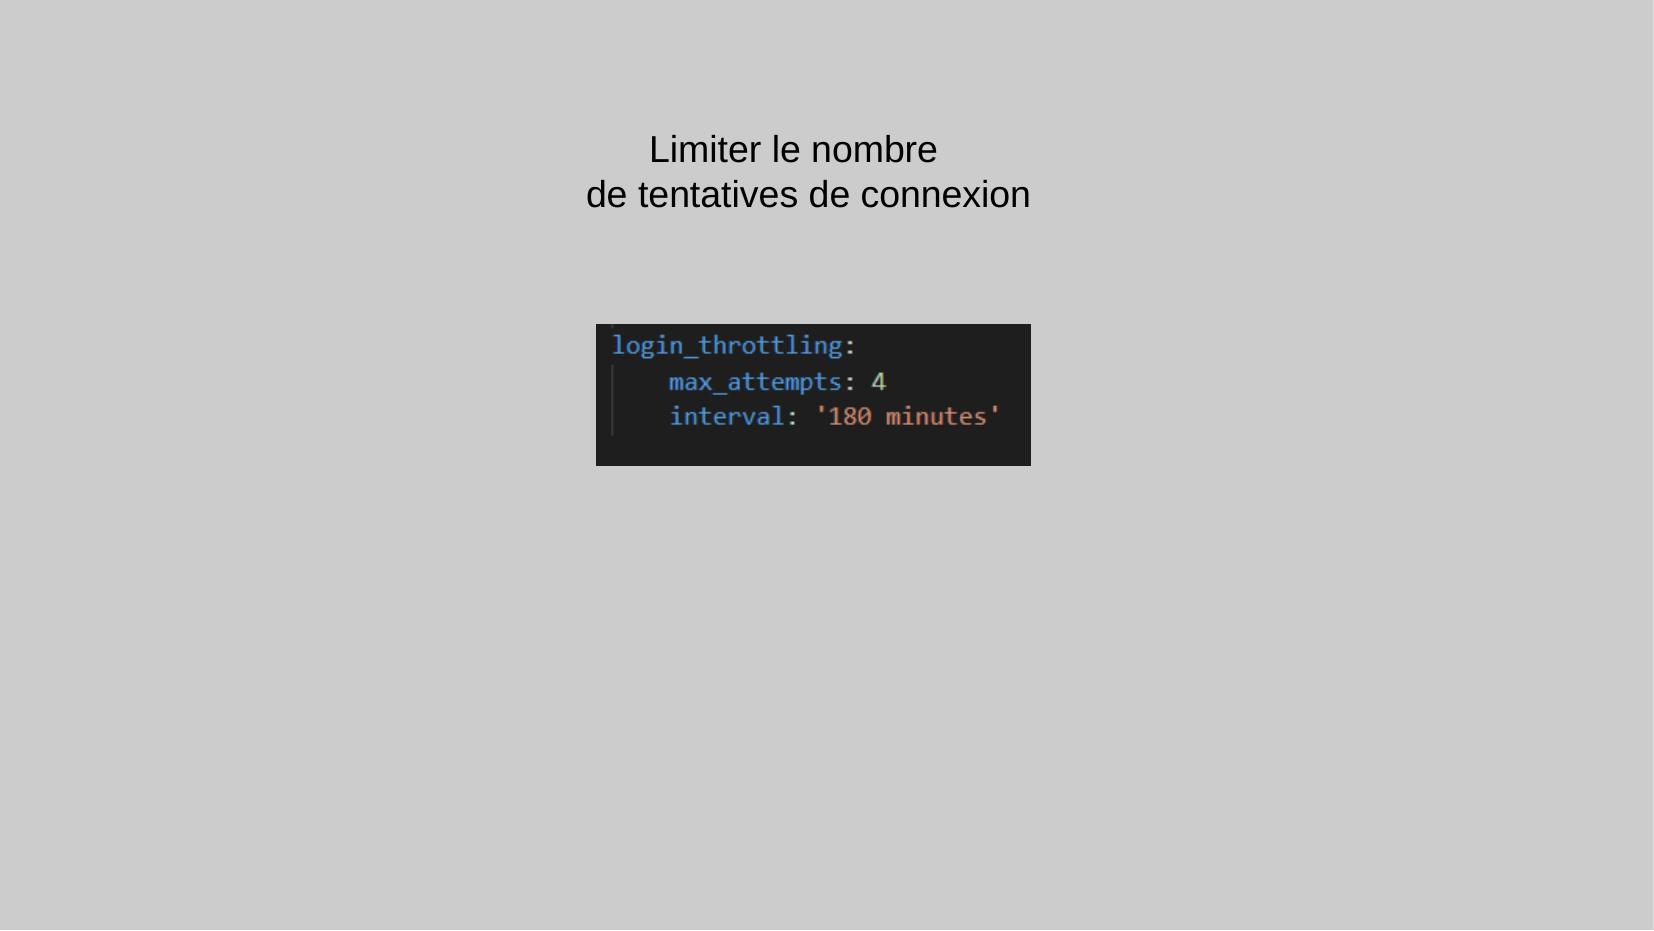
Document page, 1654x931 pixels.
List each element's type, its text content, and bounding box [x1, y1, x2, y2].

text_box Limiter le nombre de tentatives de connexion [571, 118, 1046, 223]
picture [596, 324, 1031, 466]
